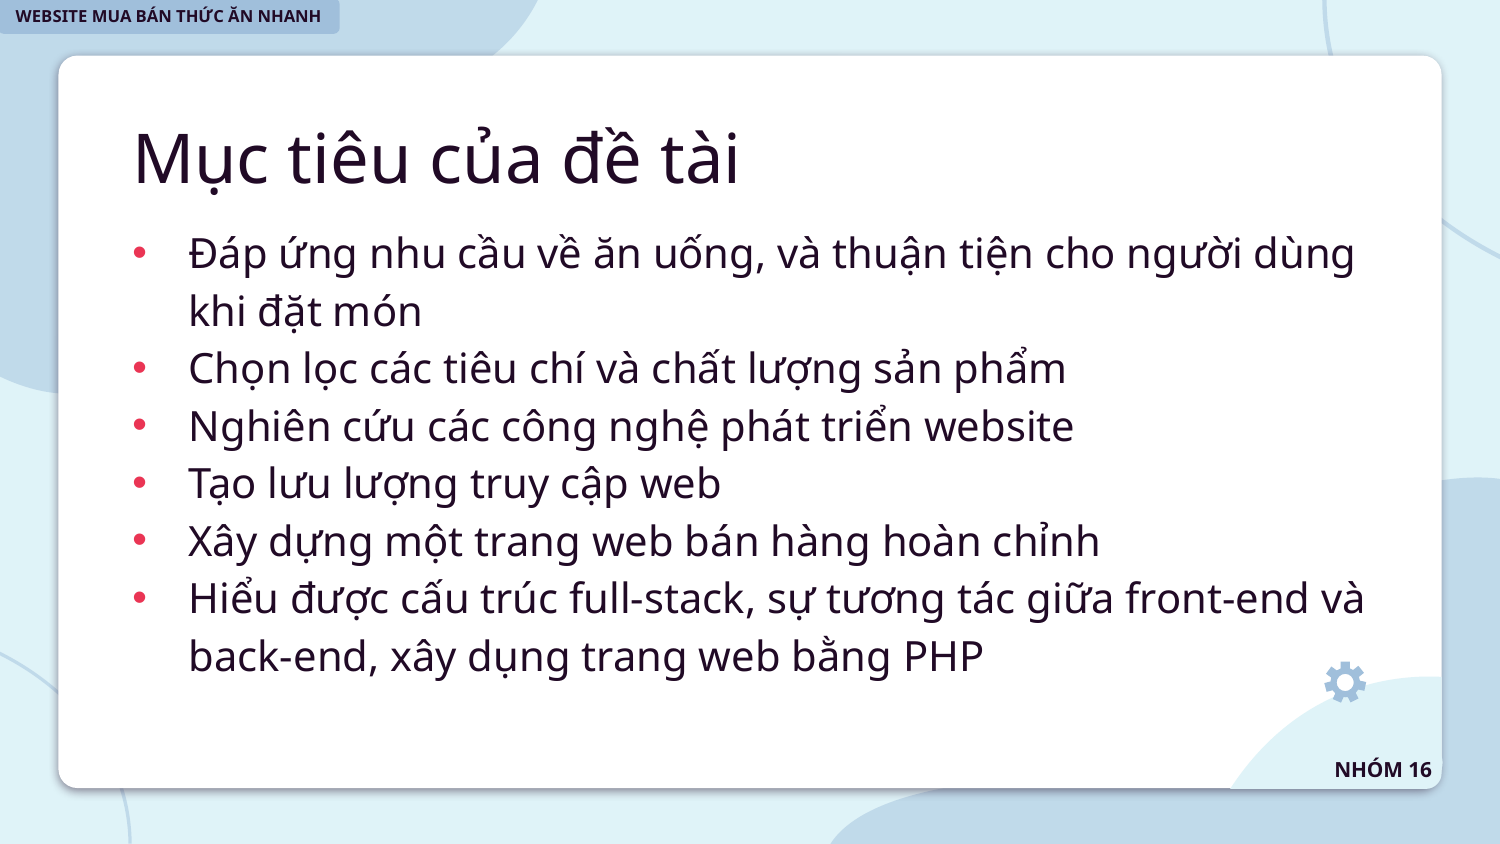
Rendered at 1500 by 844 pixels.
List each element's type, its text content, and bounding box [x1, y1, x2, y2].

text_box [1324, 661, 1367, 703]
text_box WEBSITE MUA BÁN THỨC ĂN NHANH [0, 0, 340, 34]
title Mục tiêu của đề tài [117, 87, 1383, 204]
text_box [1315, 737, 1453, 788]
list Đáp ứng nhu cầu về ăn uống, và thuận tiện cho người dùng khi đặt món Chọn lọc các tiêu chí và chất lượng sản phẩm Nghiên cứu các công nghệ phát triển website Tạo lưu lượng truy cập web Xây dựng một trang web bán hàng hoàn chỉnh Hiểu được cấu trúc full-stack, sự tương tác giữa front-end và back-end, xây dụng trang web bằng PHP [117, 204, 1383, 756]
